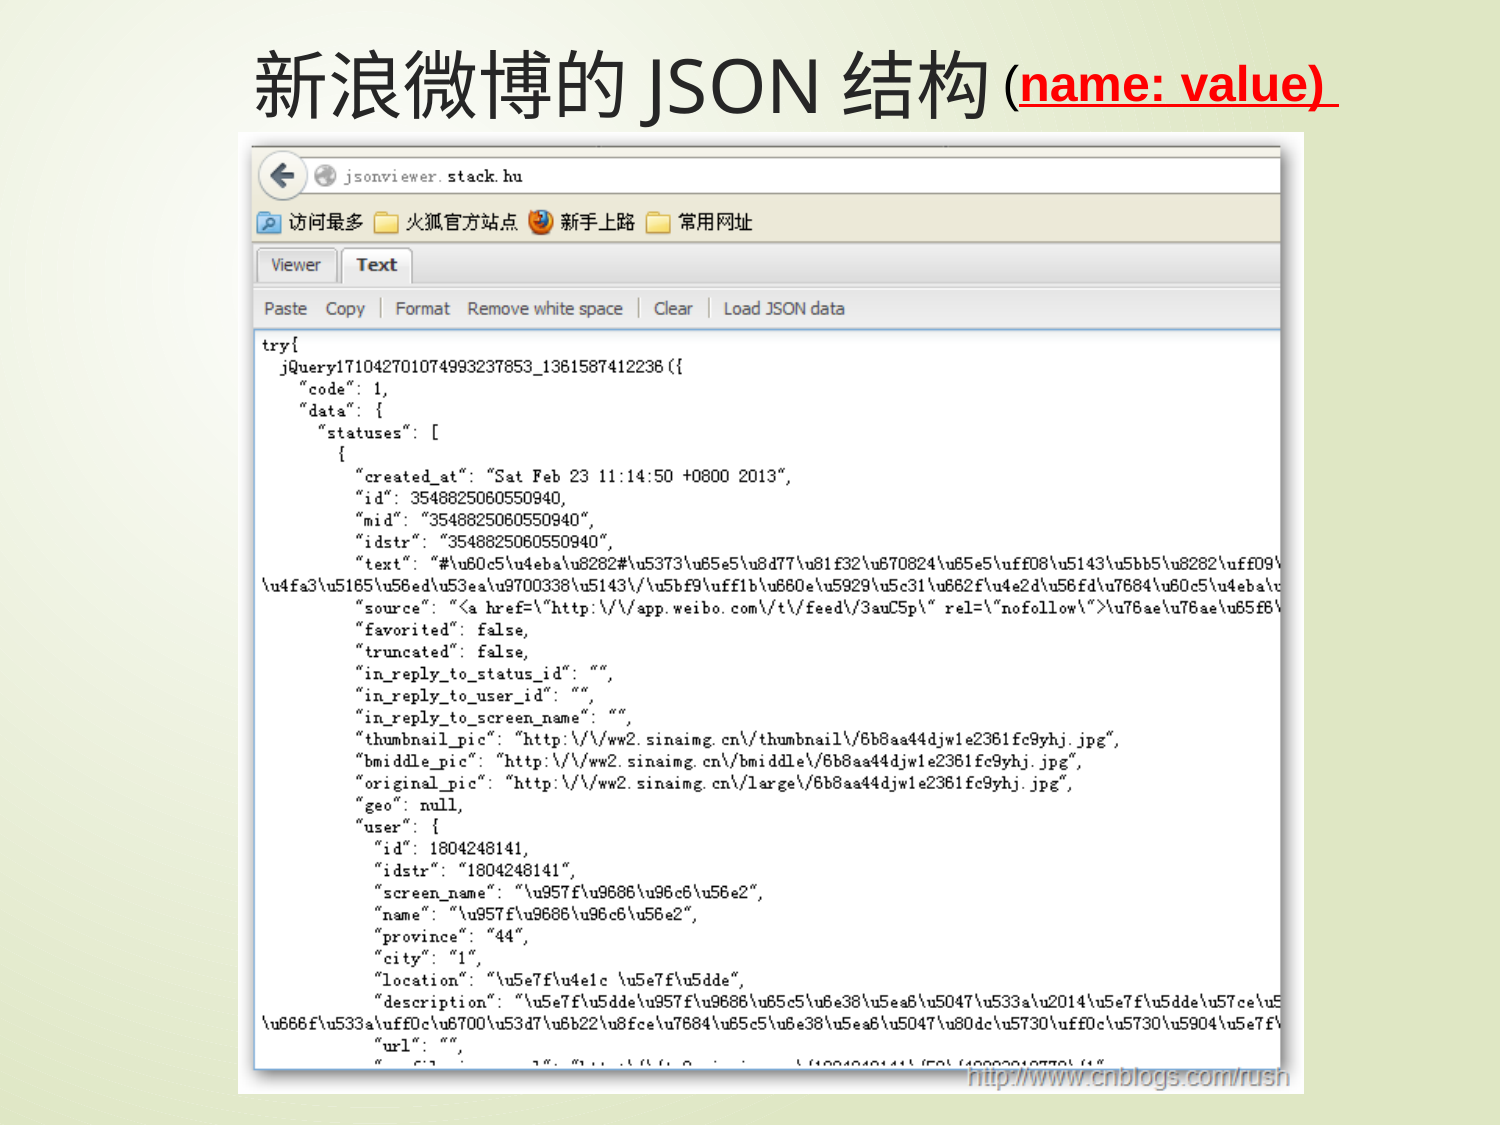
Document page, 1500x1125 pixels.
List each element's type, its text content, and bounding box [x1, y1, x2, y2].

picture [238, 132, 1305, 1094]
title 新浪微博的JSON结构 [238, 30, 1320, 149]
text_box (name: value) [987, 43, 1355, 119]
